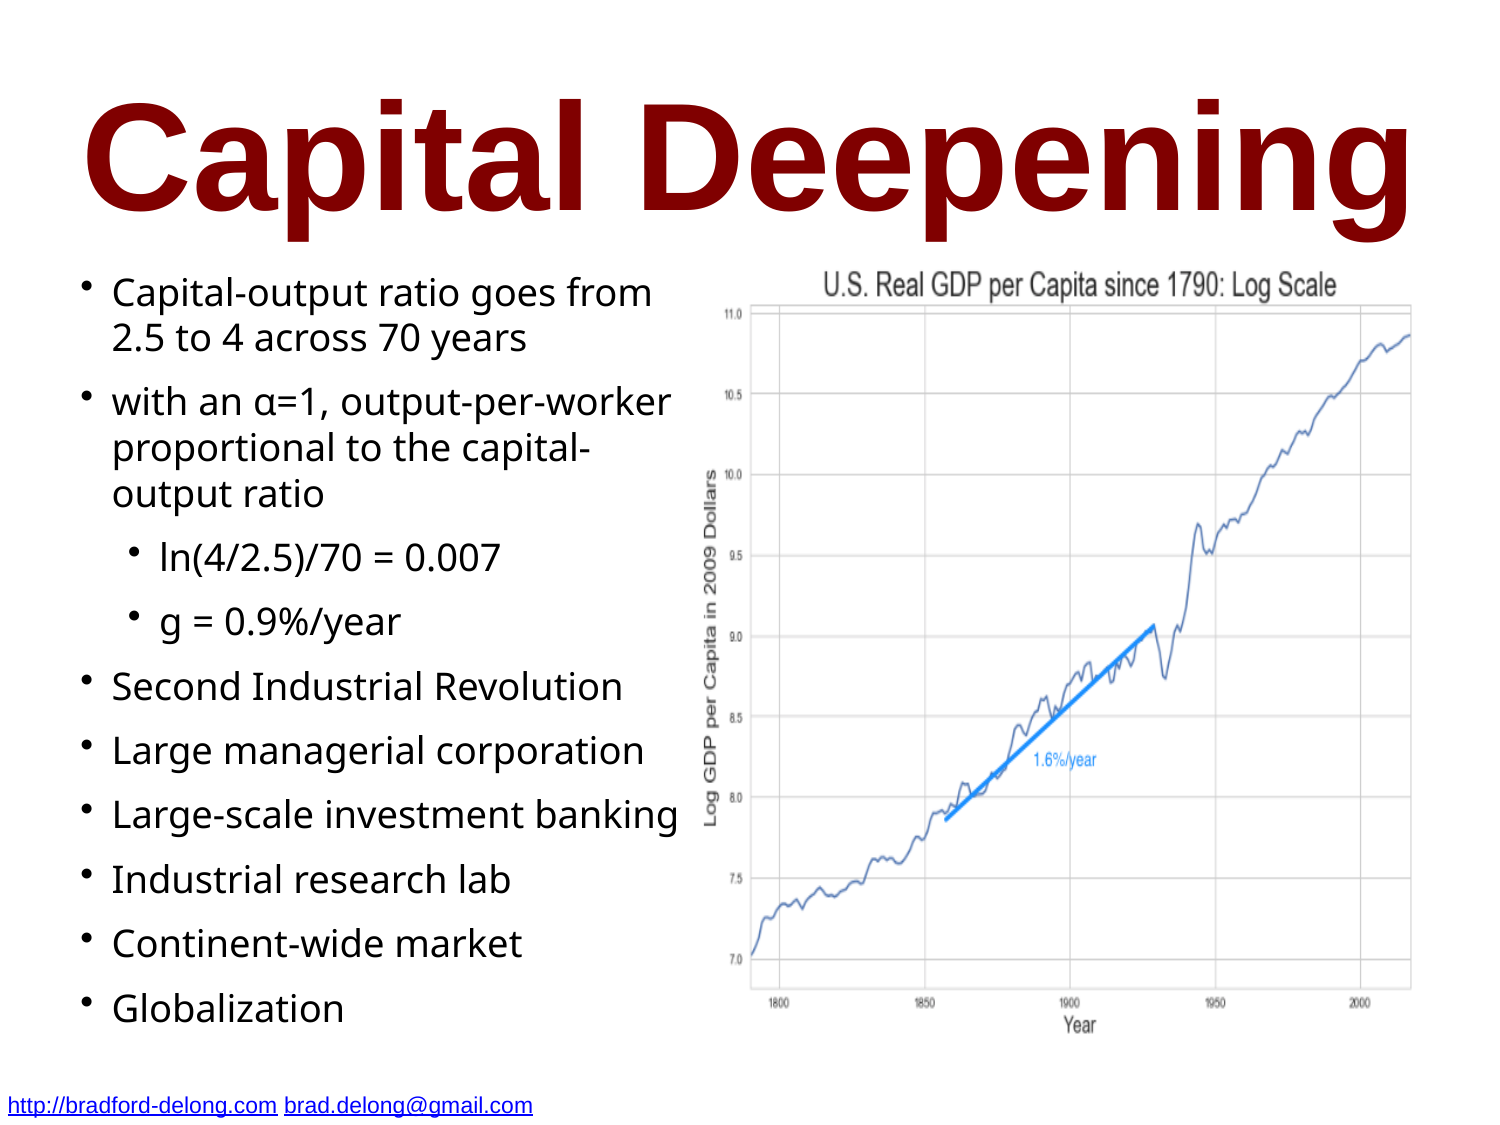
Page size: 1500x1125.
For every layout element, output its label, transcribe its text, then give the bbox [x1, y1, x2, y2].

title Capital Deepening [72, 0, 1428, 260]
list Capital-output ratio goes from 2.5 to 4 across 70 years with an α=1, output-per-worker proportional to the capital-output ratio ln(4/2.5)/70 = 0.007 g = 0.9%/year Second Industrial Revolution Large managerial corporation Large-scale investment banking Industrial research lab Continent-wide market Globalization [72, 259, 699, 1043]
text_box http://bradford-delong.com brad.delong@gmail.com [0, 1082, 573, 1125]
picture [697, 260, 1428, 1042]
